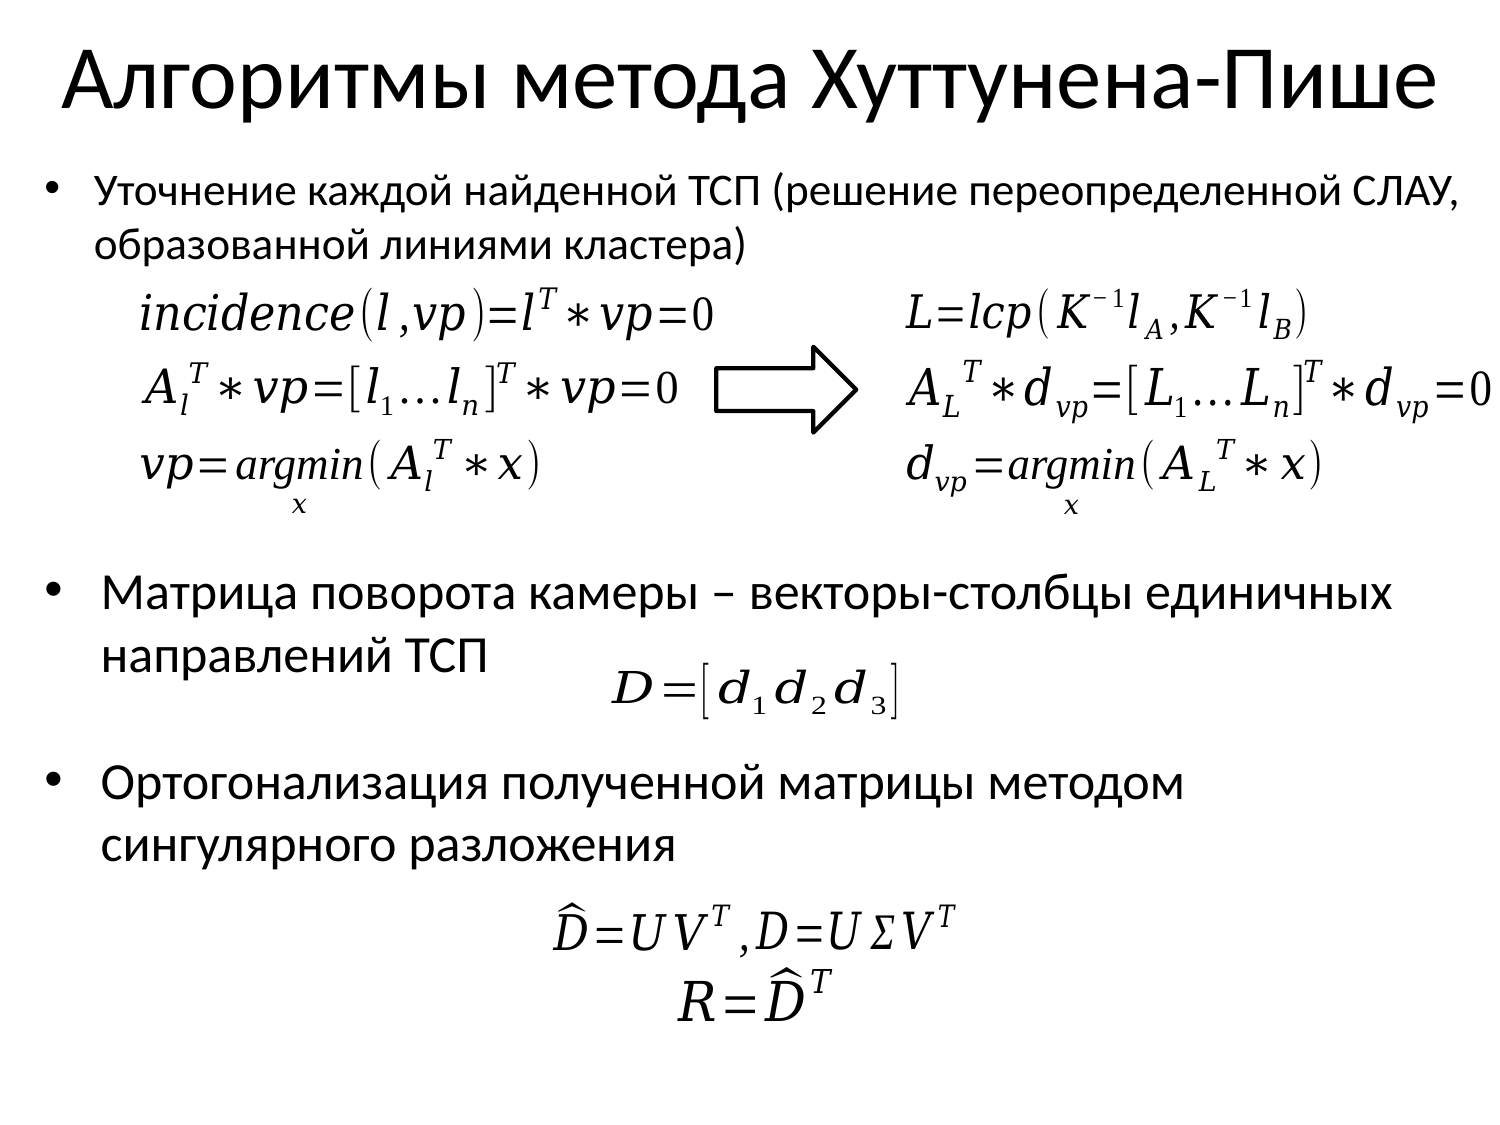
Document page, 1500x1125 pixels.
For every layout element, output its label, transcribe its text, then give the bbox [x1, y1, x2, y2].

text_box [714, 344, 859, 435]
list Уточнение каждой найденной ТСП (решение переопределенной СЛАУ, образованной линиями кластера) [29, 152, 1477, 279]
title Алгоритмы метода Хуттунена-Пише [41, 7, 1459, 138]
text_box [550, 897, 958, 963]
text_box Матрица поворота камеры – векторы-столбцы единичных направлений ТСП [29, 550, 1479, 693]
text_box Ортогонализация полученной матрицы методом сингулярного разложения [29, 739, 1479, 897]
